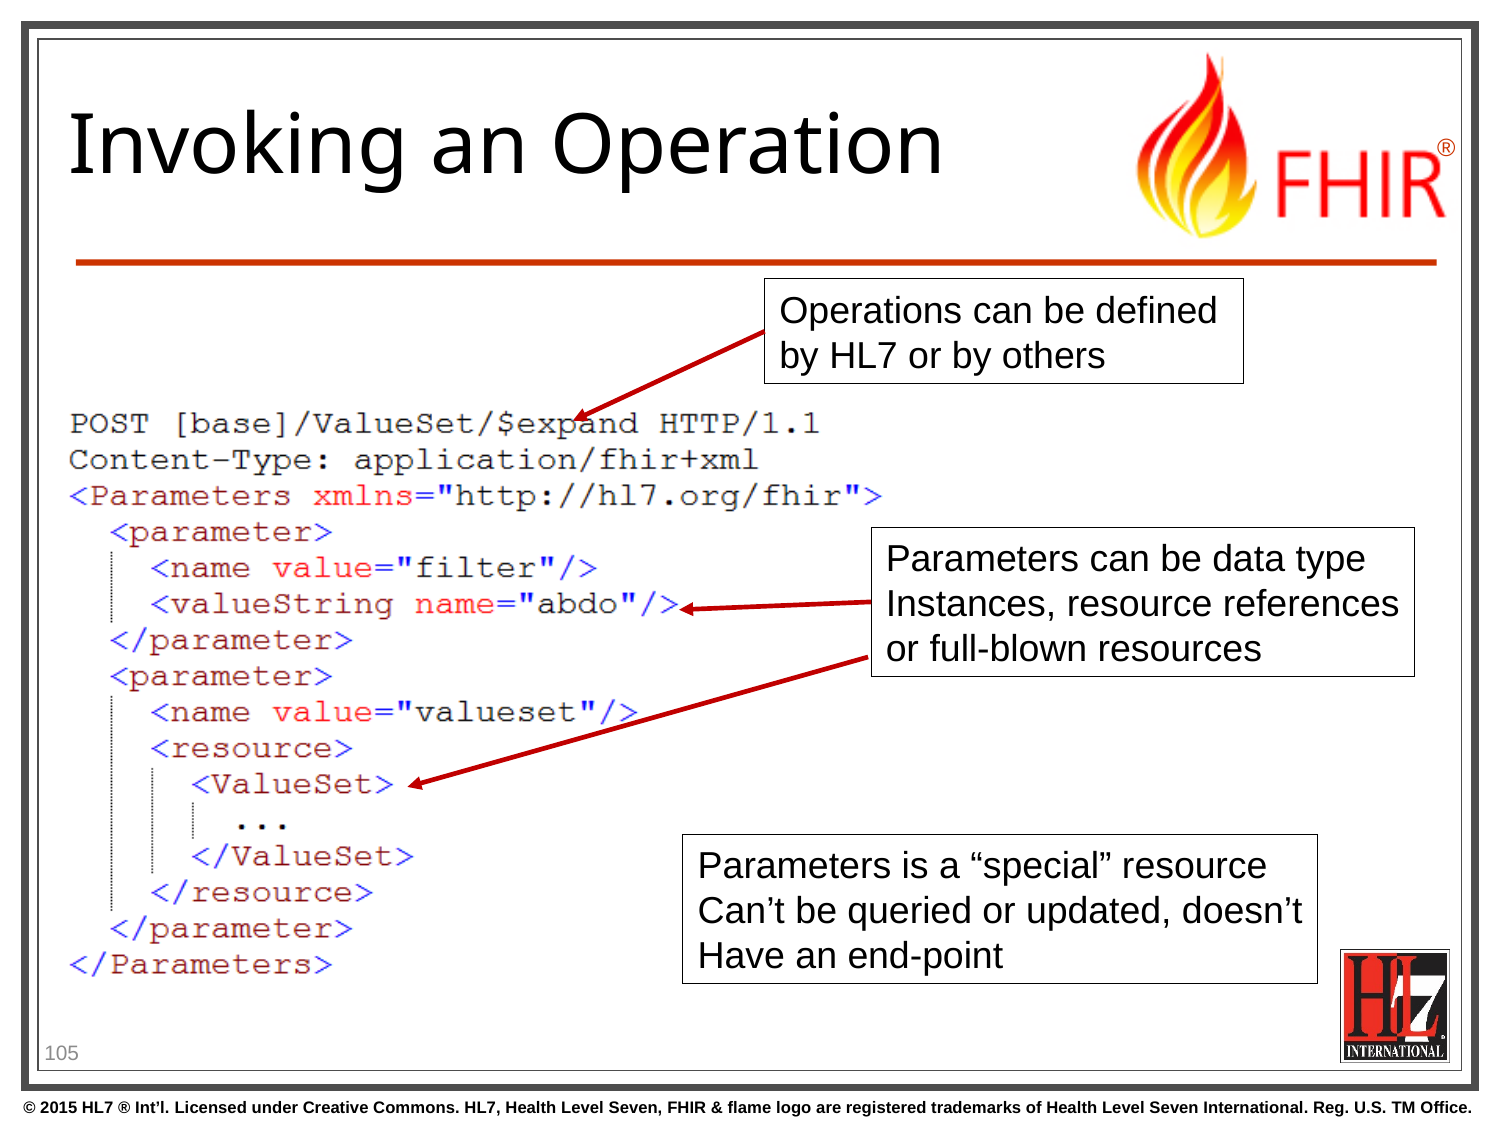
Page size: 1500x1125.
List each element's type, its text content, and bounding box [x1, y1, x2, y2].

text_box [678, 602, 869, 610]
slide_number 105 [29, 1034, 148, 1071]
text_box Parameters is a “special” resource Can’t be queried or updated, doesn’t Have an end-point [886, 834, 1318, 984]
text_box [572, 331, 762, 421]
title Invoking an Operation [53, 54, 1128, 244]
picture [64, 408, 883, 980]
text_box Parameters can be data type Instances, resource references or full-blown resources [888, 527, 1415, 677]
picture [1124, 42, 1458, 249]
text_box Operations can be defined by HL7 or by others [764, 278, 1244, 384]
picture [1340, 949, 1450, 1063]
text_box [407, 656, 869, 788]
